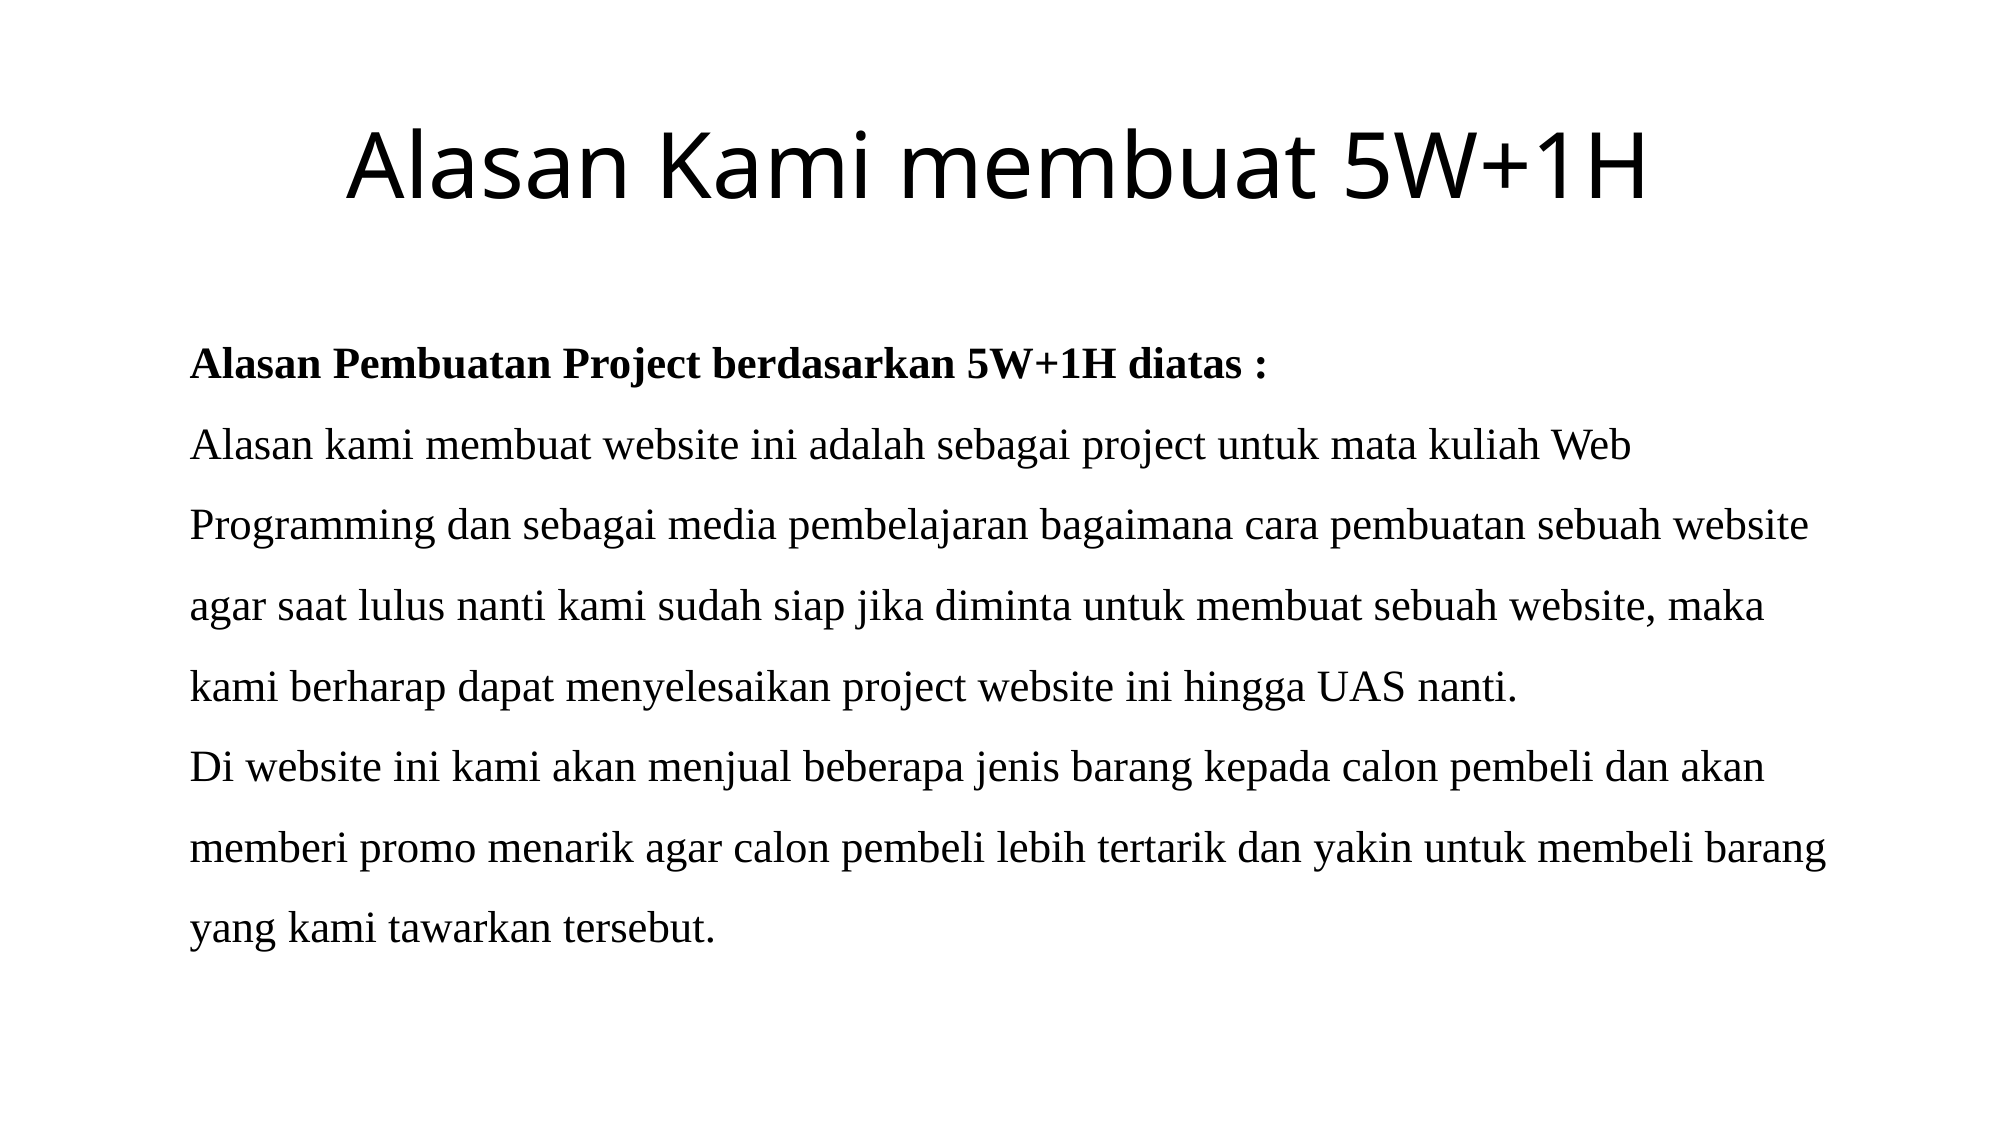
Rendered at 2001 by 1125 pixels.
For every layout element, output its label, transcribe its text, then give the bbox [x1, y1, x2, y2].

title Alasan Kami membuat 5W+1H [137, 59, 1863, 278]
list Alasan Pembuatan Project berdasarkan 5W+1H diatas : Alasan kami membuat website ini adalah sebagai project untuk mata kuliah Web Programming dan sebagai media pembelajaran bagaimana cara pembuatan sebuah website agar saat lulus nanti kami sudah siap jika diminta untuk membuat sebuah website, maka kami berharap dapat menyelesaikan project website ini hingga UAS nanti. Di website ini kami akan menjual beberapa jenis barang kepada calon pembeli dan akan memberi promo menarik agar calon pembeli lebih tertarik dan yakin untuk membeli barang yang kami tawarkan tersebut. [137, 299, 1863, 1014]
